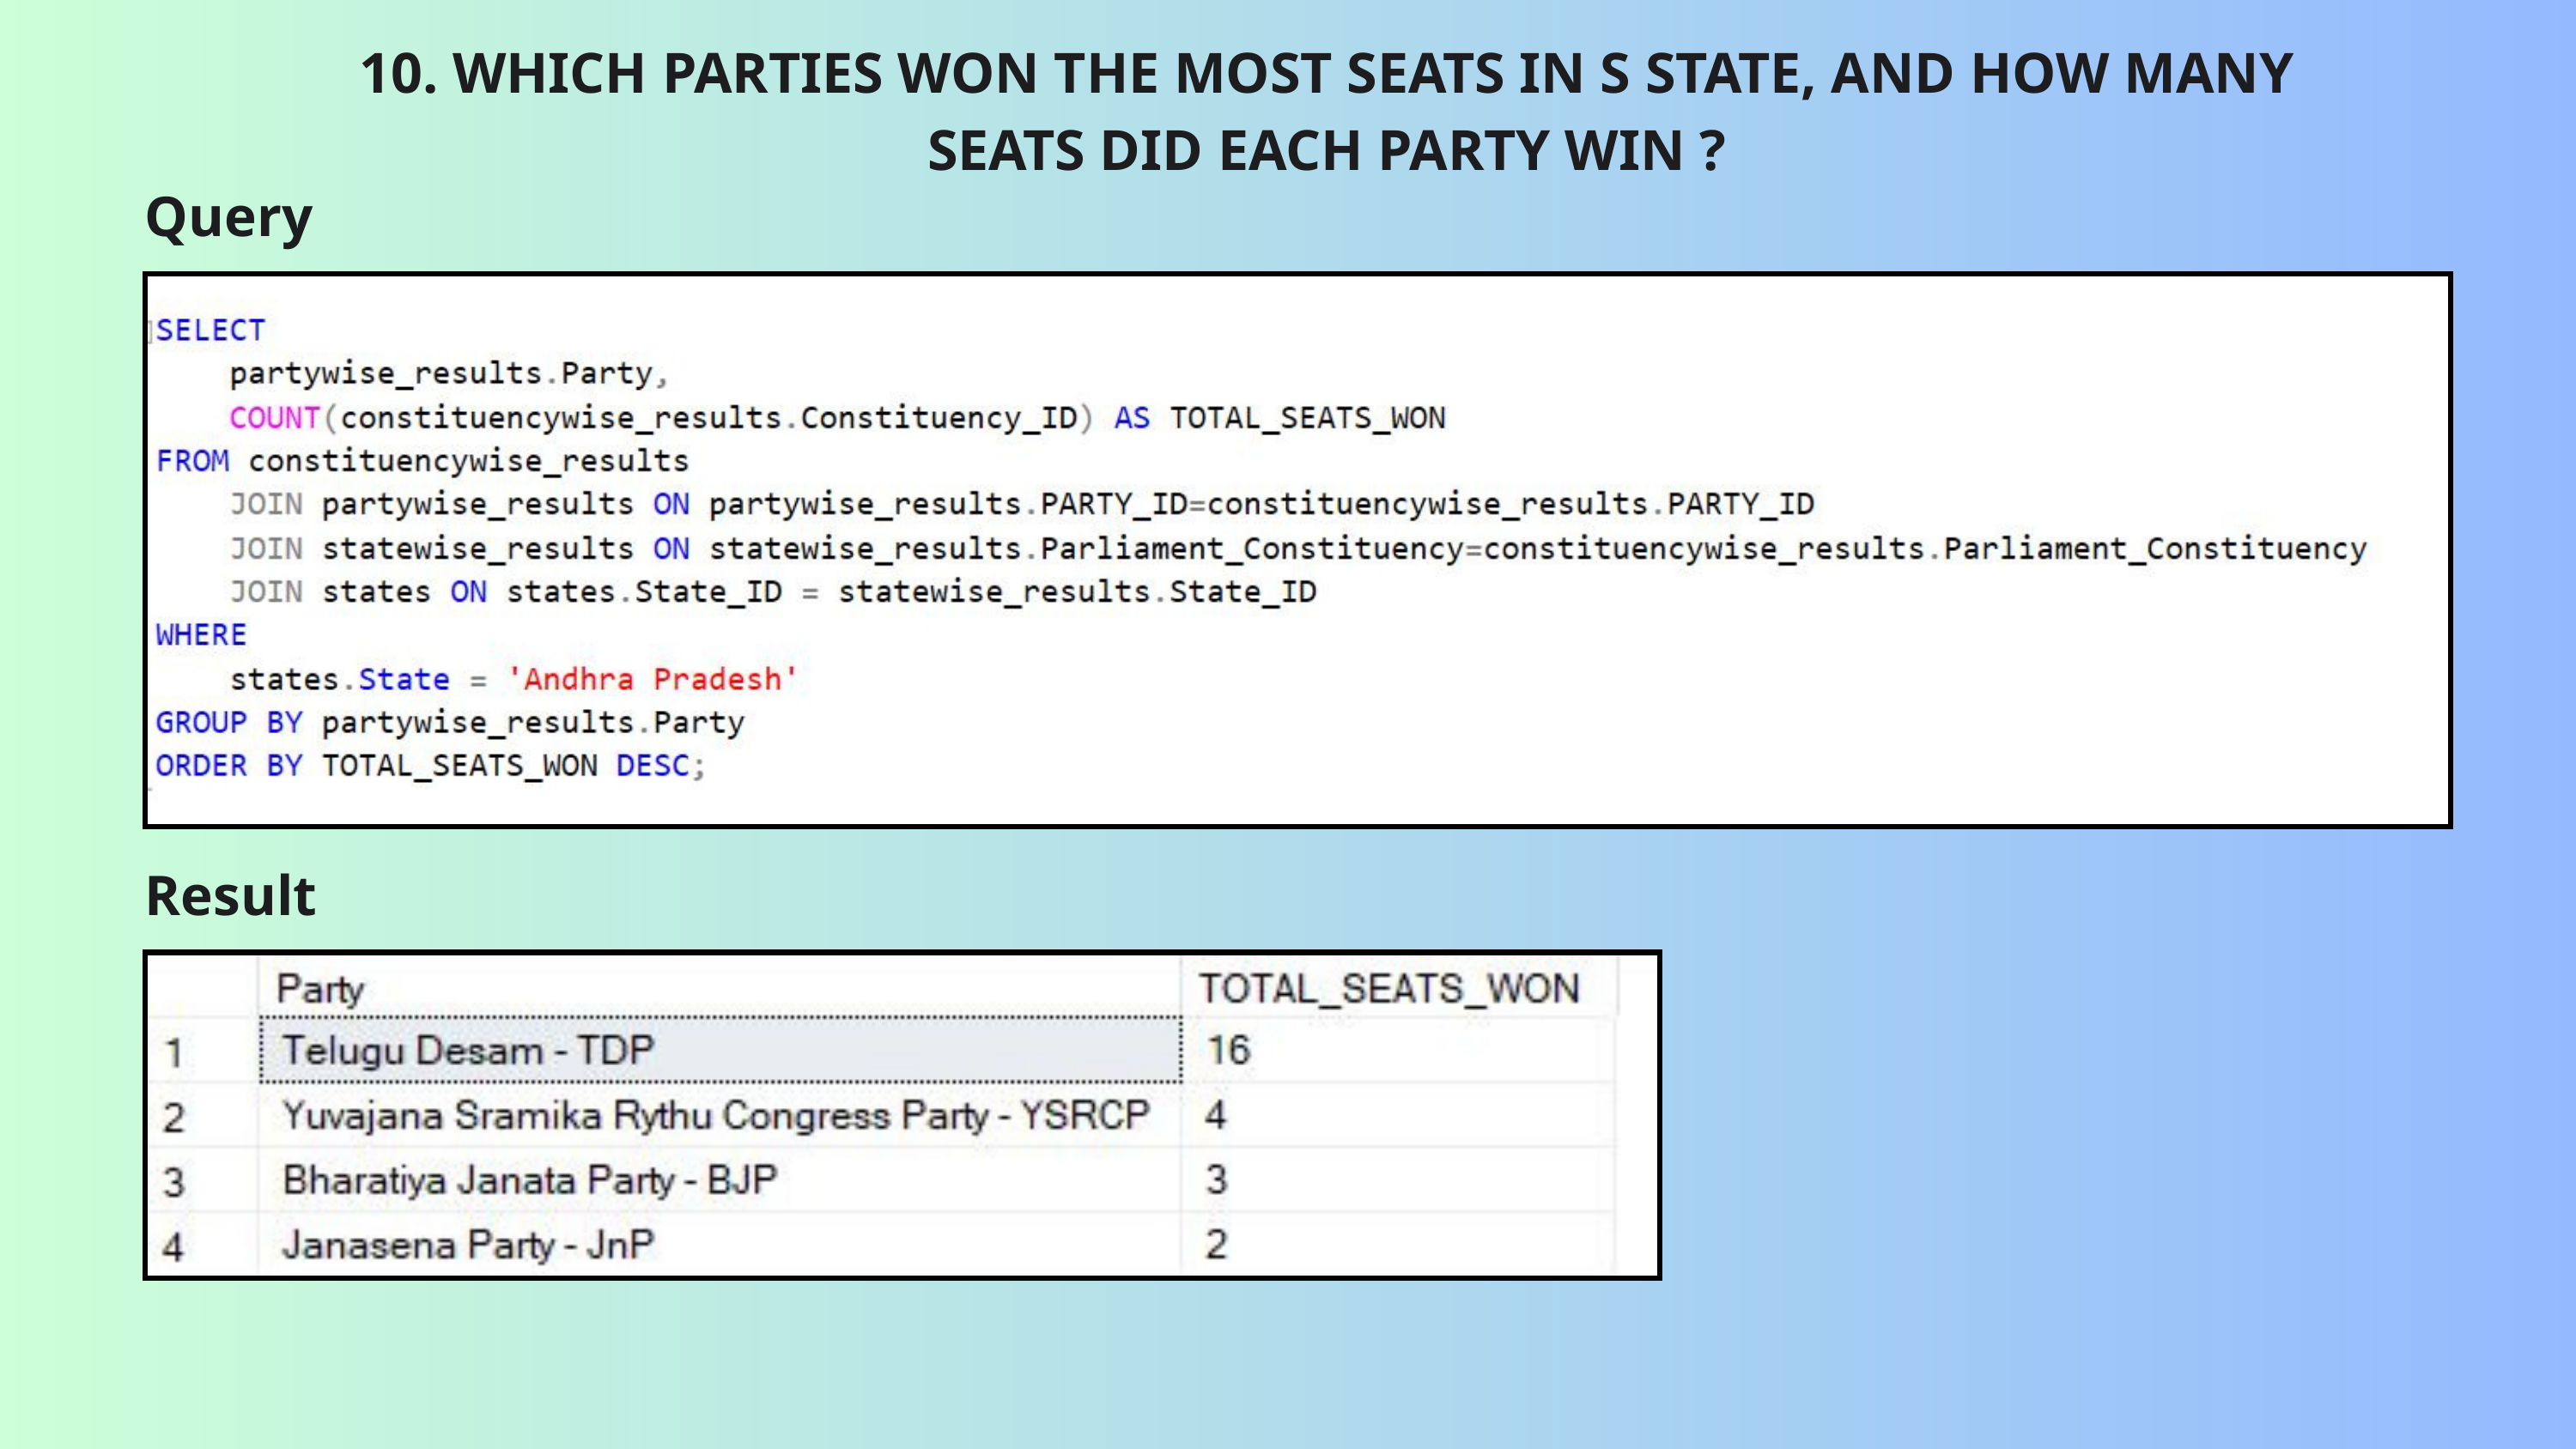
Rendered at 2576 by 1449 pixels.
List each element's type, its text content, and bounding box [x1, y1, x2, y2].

text_box 10. WHICH PARTIES WON THE MOST SEATS IN S STATE, AND HOW MANY SEATS DID EACH PARTY WIN ? [319, 26, 2335, 182]
text_box Query [144, 165, 495, 248]
text_box [144, 273, 2451, 828]
text_box Result [144, 844, 453, 927]
text_box [144, 952, 1660, 1279]
